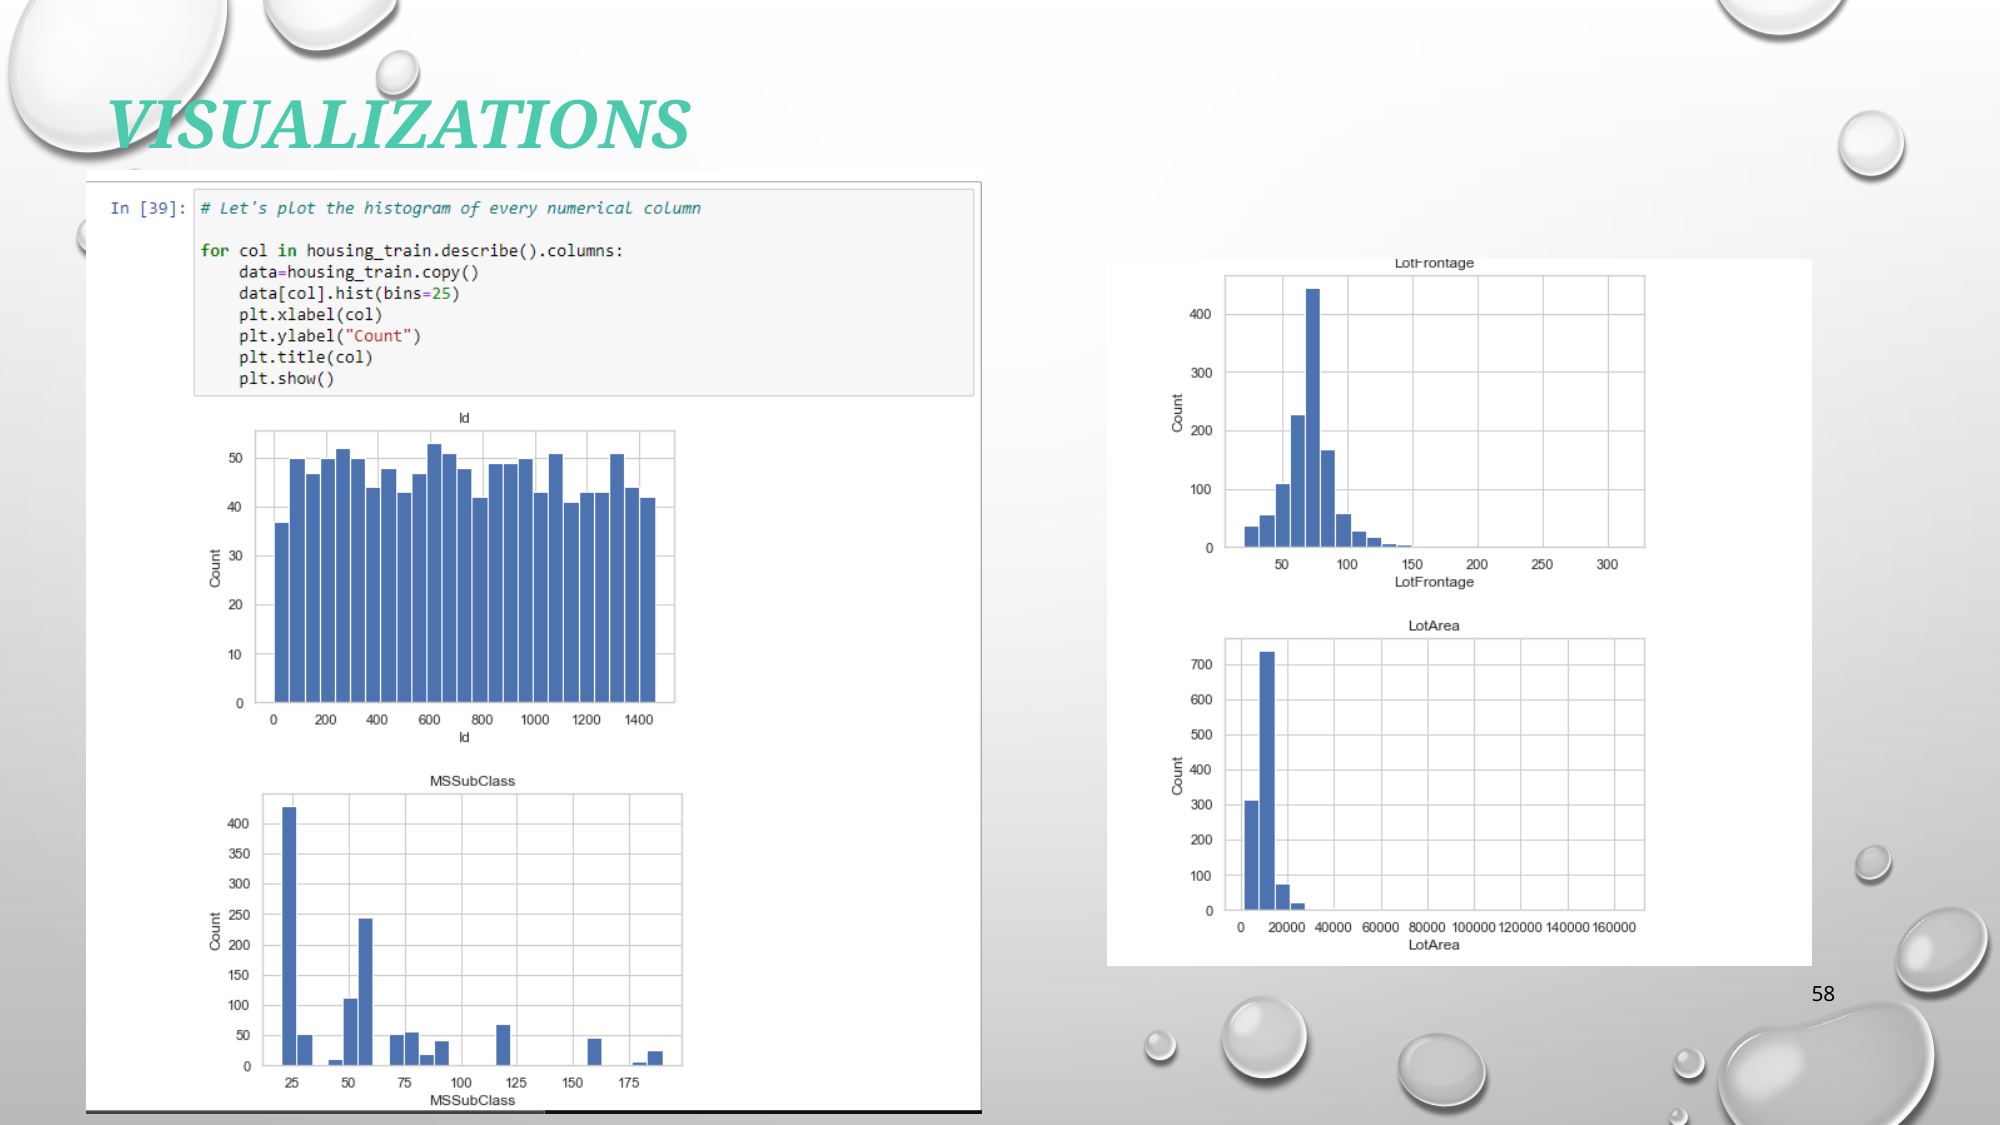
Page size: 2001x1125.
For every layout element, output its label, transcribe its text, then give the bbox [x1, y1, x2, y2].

text_box VISUALIZATIONS [89, 74, 1673, 170]
slide_number 58 [1724, 965, 1851, 1025]
picture [0, 0, 2000, 1125]
